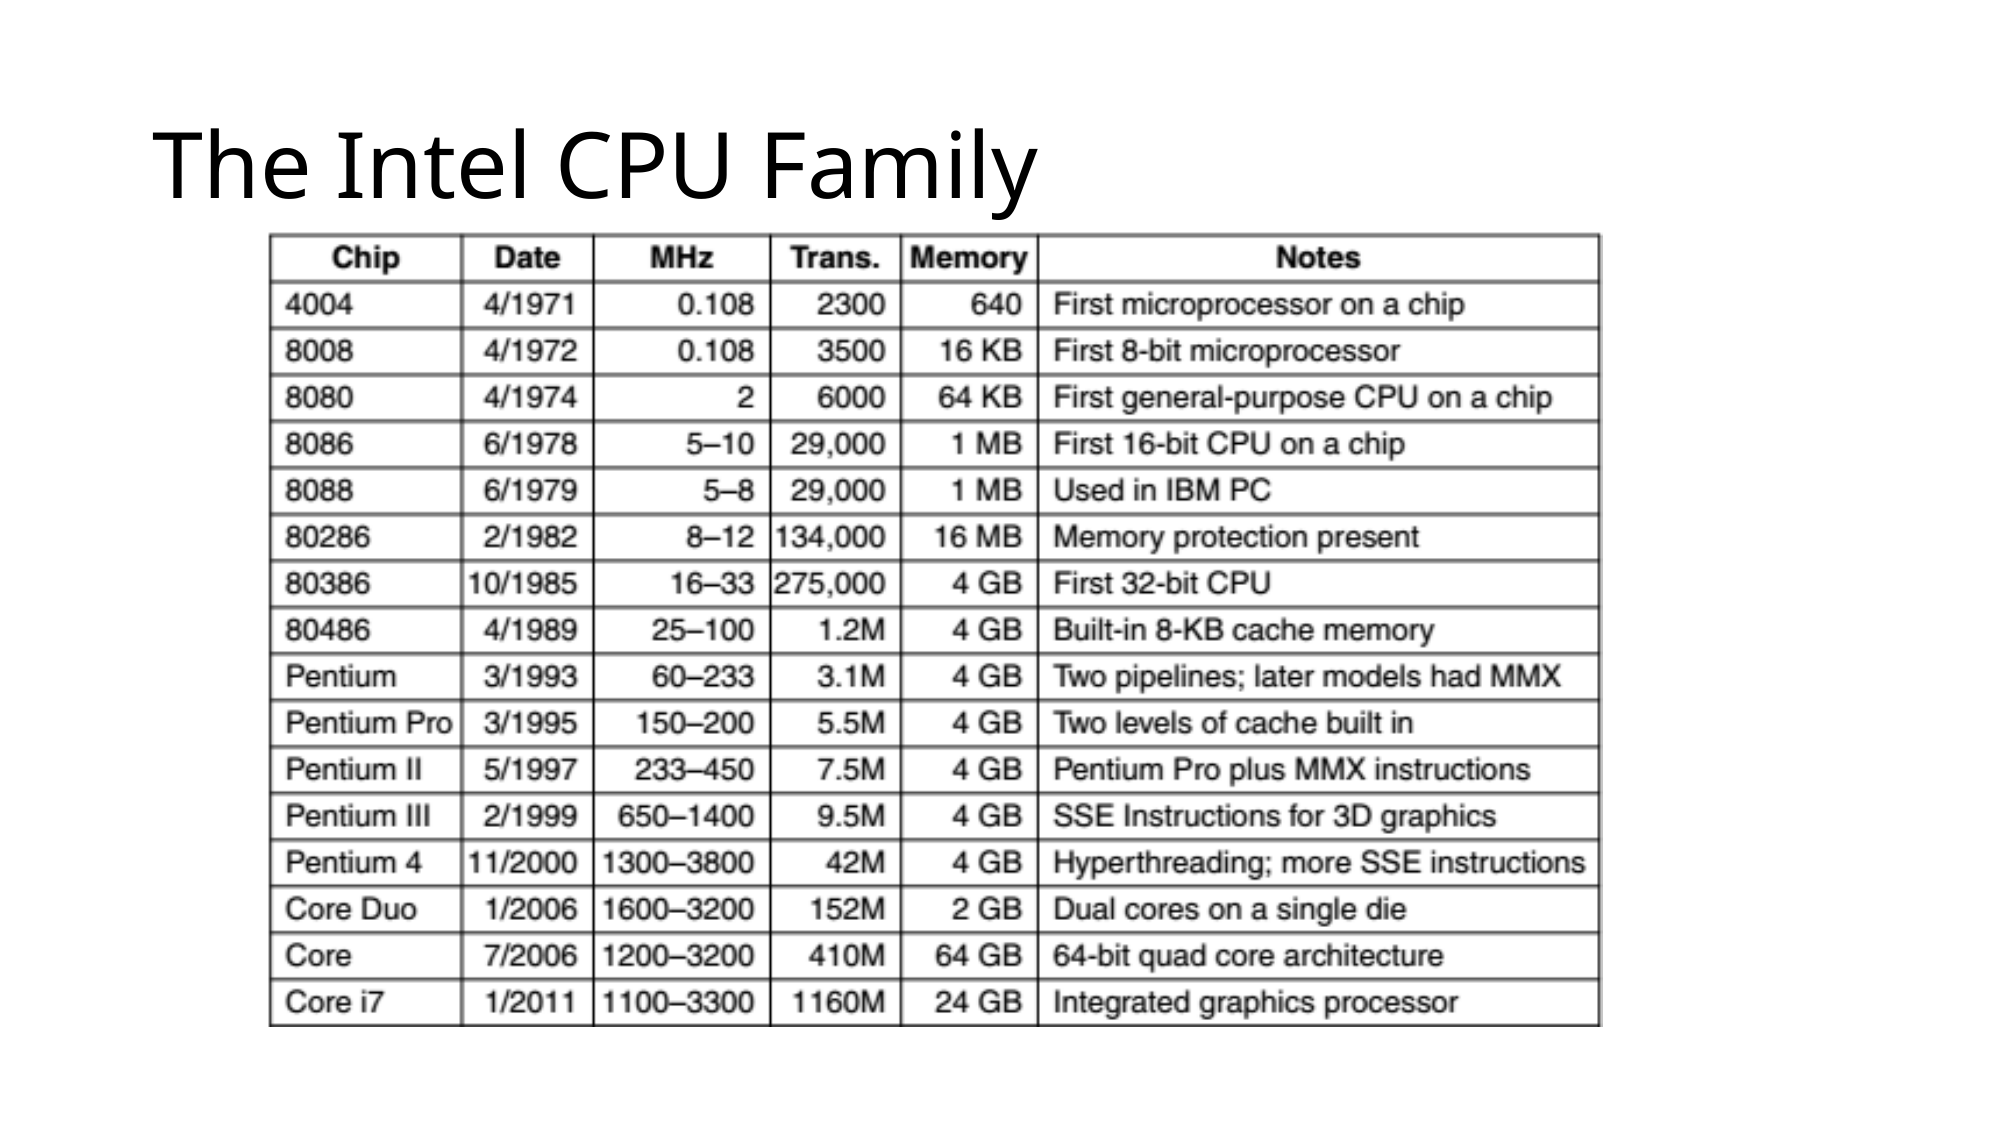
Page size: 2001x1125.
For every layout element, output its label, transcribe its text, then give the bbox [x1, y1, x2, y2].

picture [265, 222, 1603, 1027]
title The Intel CPU Family [137, 59, 1863, 278]
